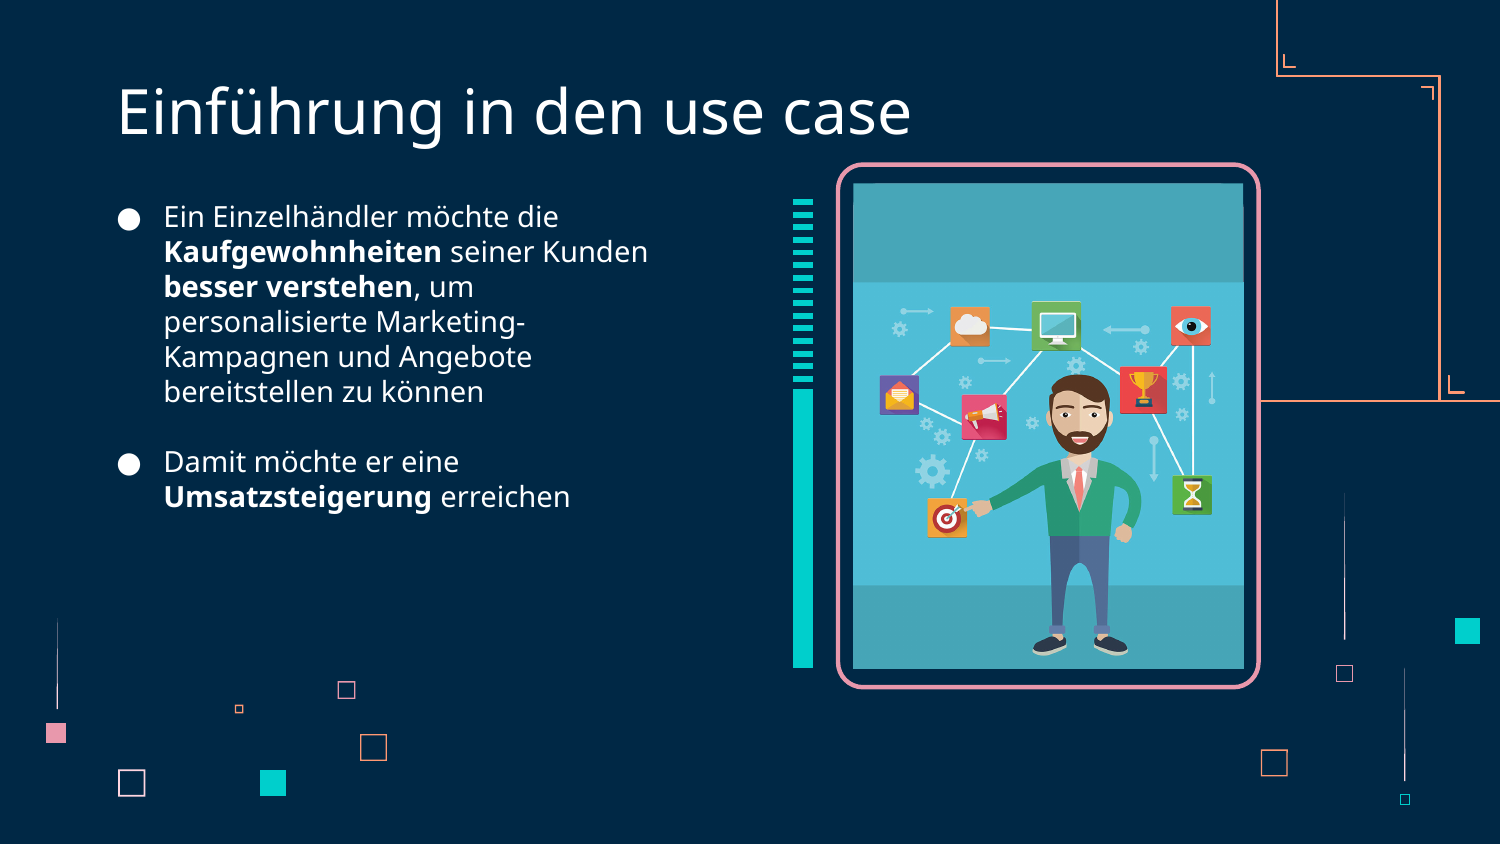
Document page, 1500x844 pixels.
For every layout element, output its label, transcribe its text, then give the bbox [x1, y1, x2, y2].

picture [853, 282, 1244, 669]
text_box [1260, 0, 1500, 402]
list Ein Einzelhändler möchte die Kaufgewohnheiten seiner Kunden besser verstehen, um personalisierte Marketing-Kampagnen und Angebote bereitstellen zu können Damit möchte er eine Umsatzsteigerung erreichen [101, 183, 682, 668]
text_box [792, 162, 1262, 690]
title Einführung in den use case [101, 67, 934, 163]
